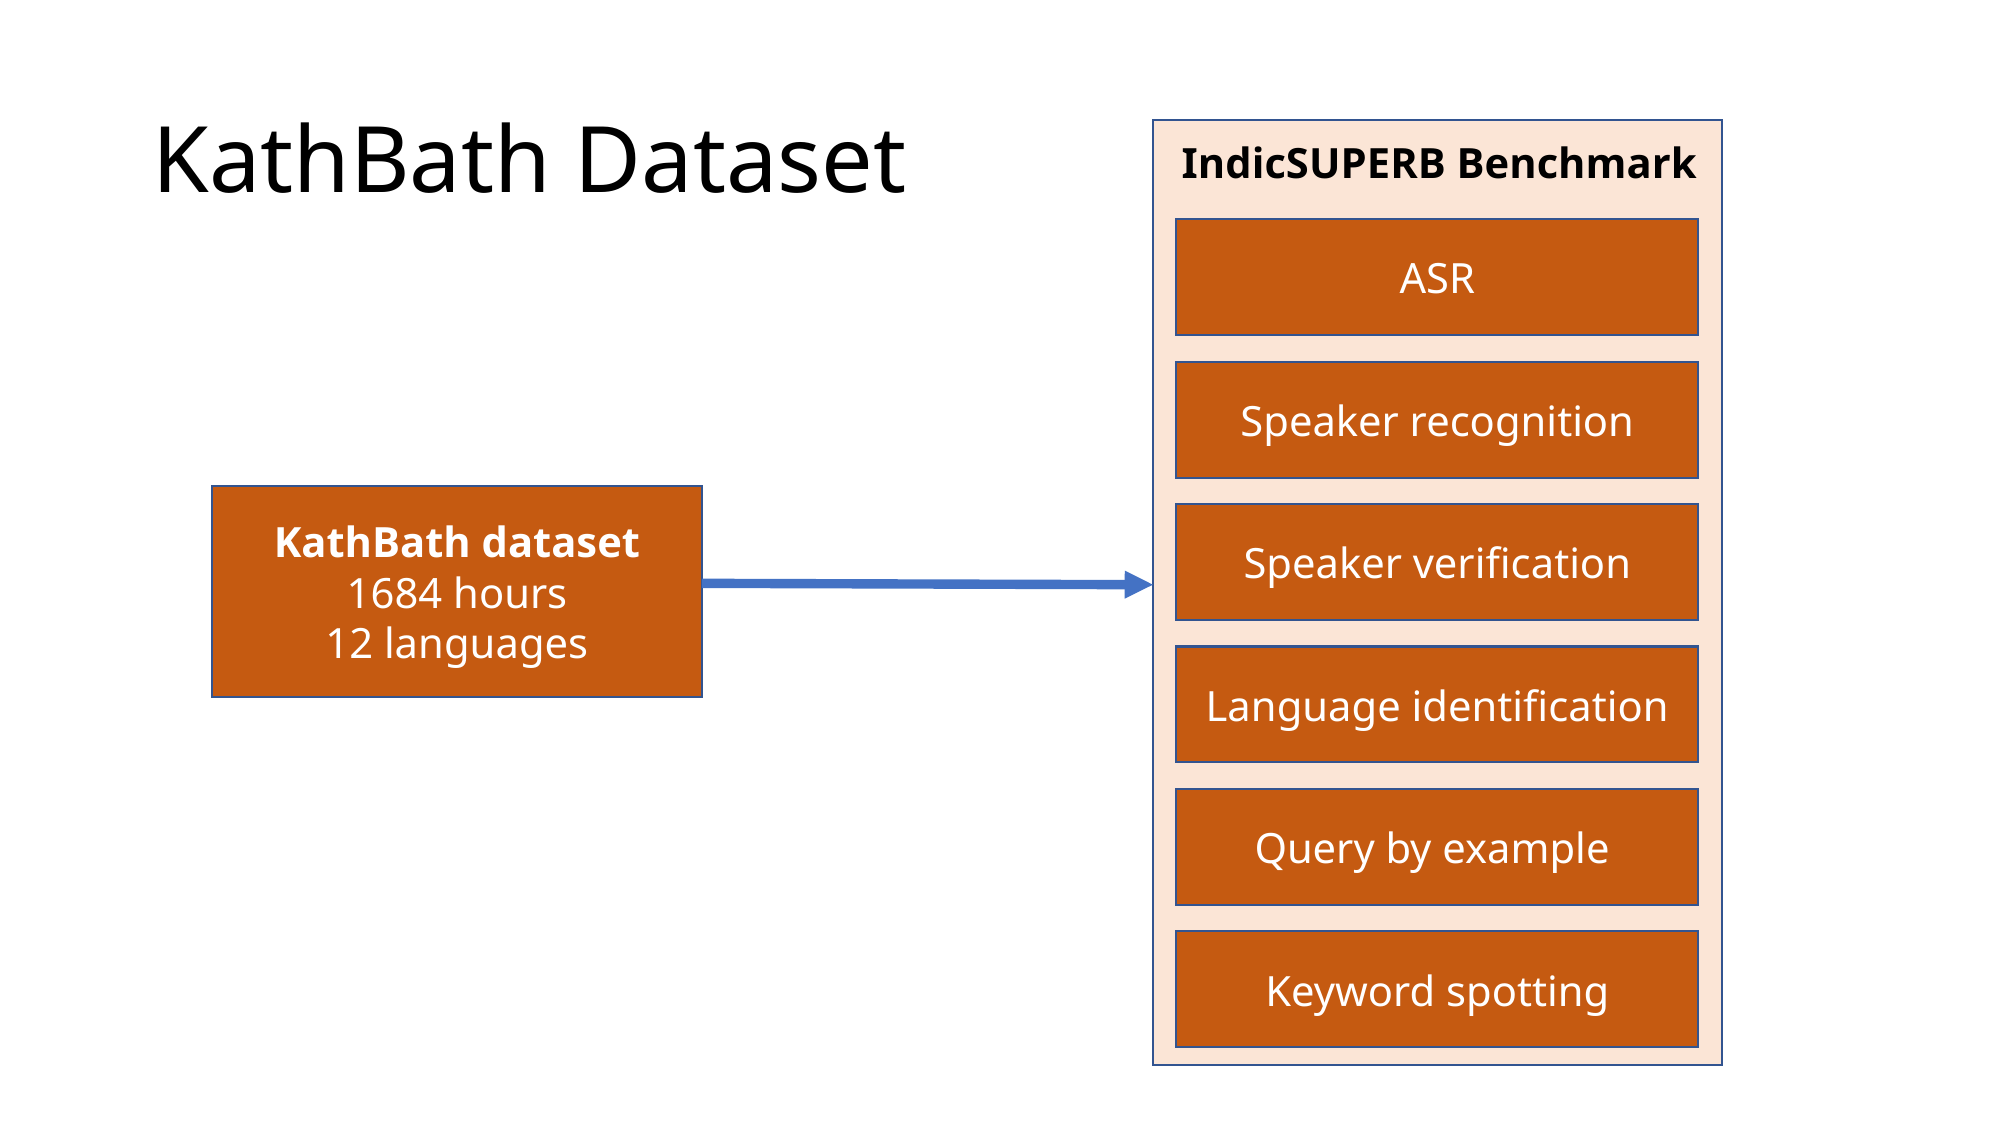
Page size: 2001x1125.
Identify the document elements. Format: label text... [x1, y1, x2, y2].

text_box [1152, 272, 1723, 1066]
text_box Language identification [1175, 645, 1699, 763]
text_box IndicSUPERB Benchmark [1166, 129, 1712, 195]
text_box Speaker verification [1175, 503, 1699, 621]
title KathBath Dataset [137, 53, 1863, 272]
text_box KathBath dataset 1684 hours 12 languages [211, 485, 703, 698]
text_box Query by example [1175, 788, 1699, 906]
text_box Speaker recognition [1175, 361, 1699, 479]
text_box Keyword spotting [1175, 930, 1699, 1048]
text_box ASR [1175, 218, 1699, 336]
